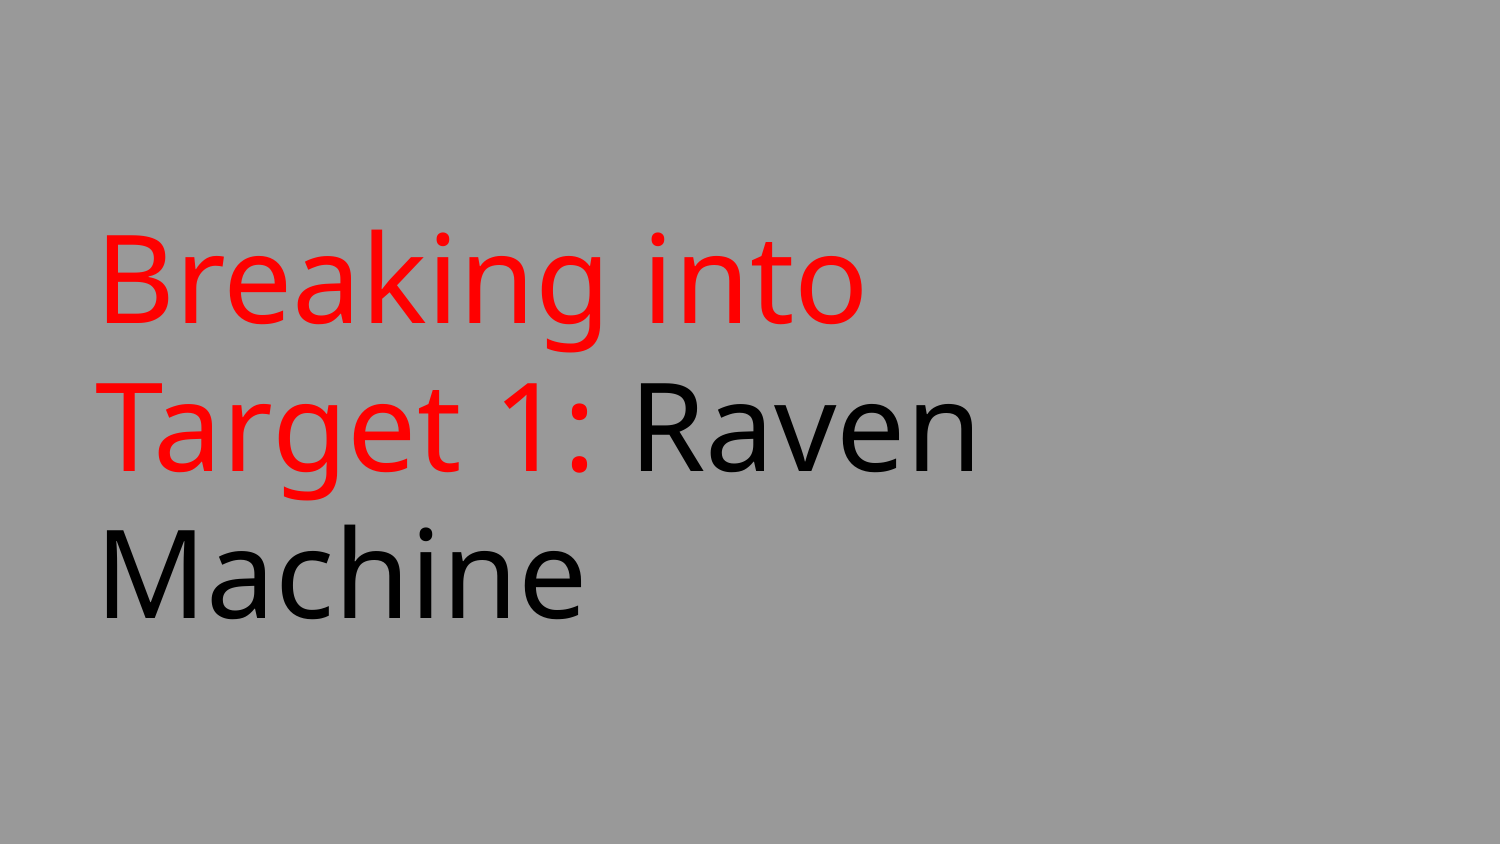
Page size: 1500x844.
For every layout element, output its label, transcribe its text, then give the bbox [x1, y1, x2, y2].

title Breaking into Target 1: Raven Machine [80, 86, 1012, 757]
